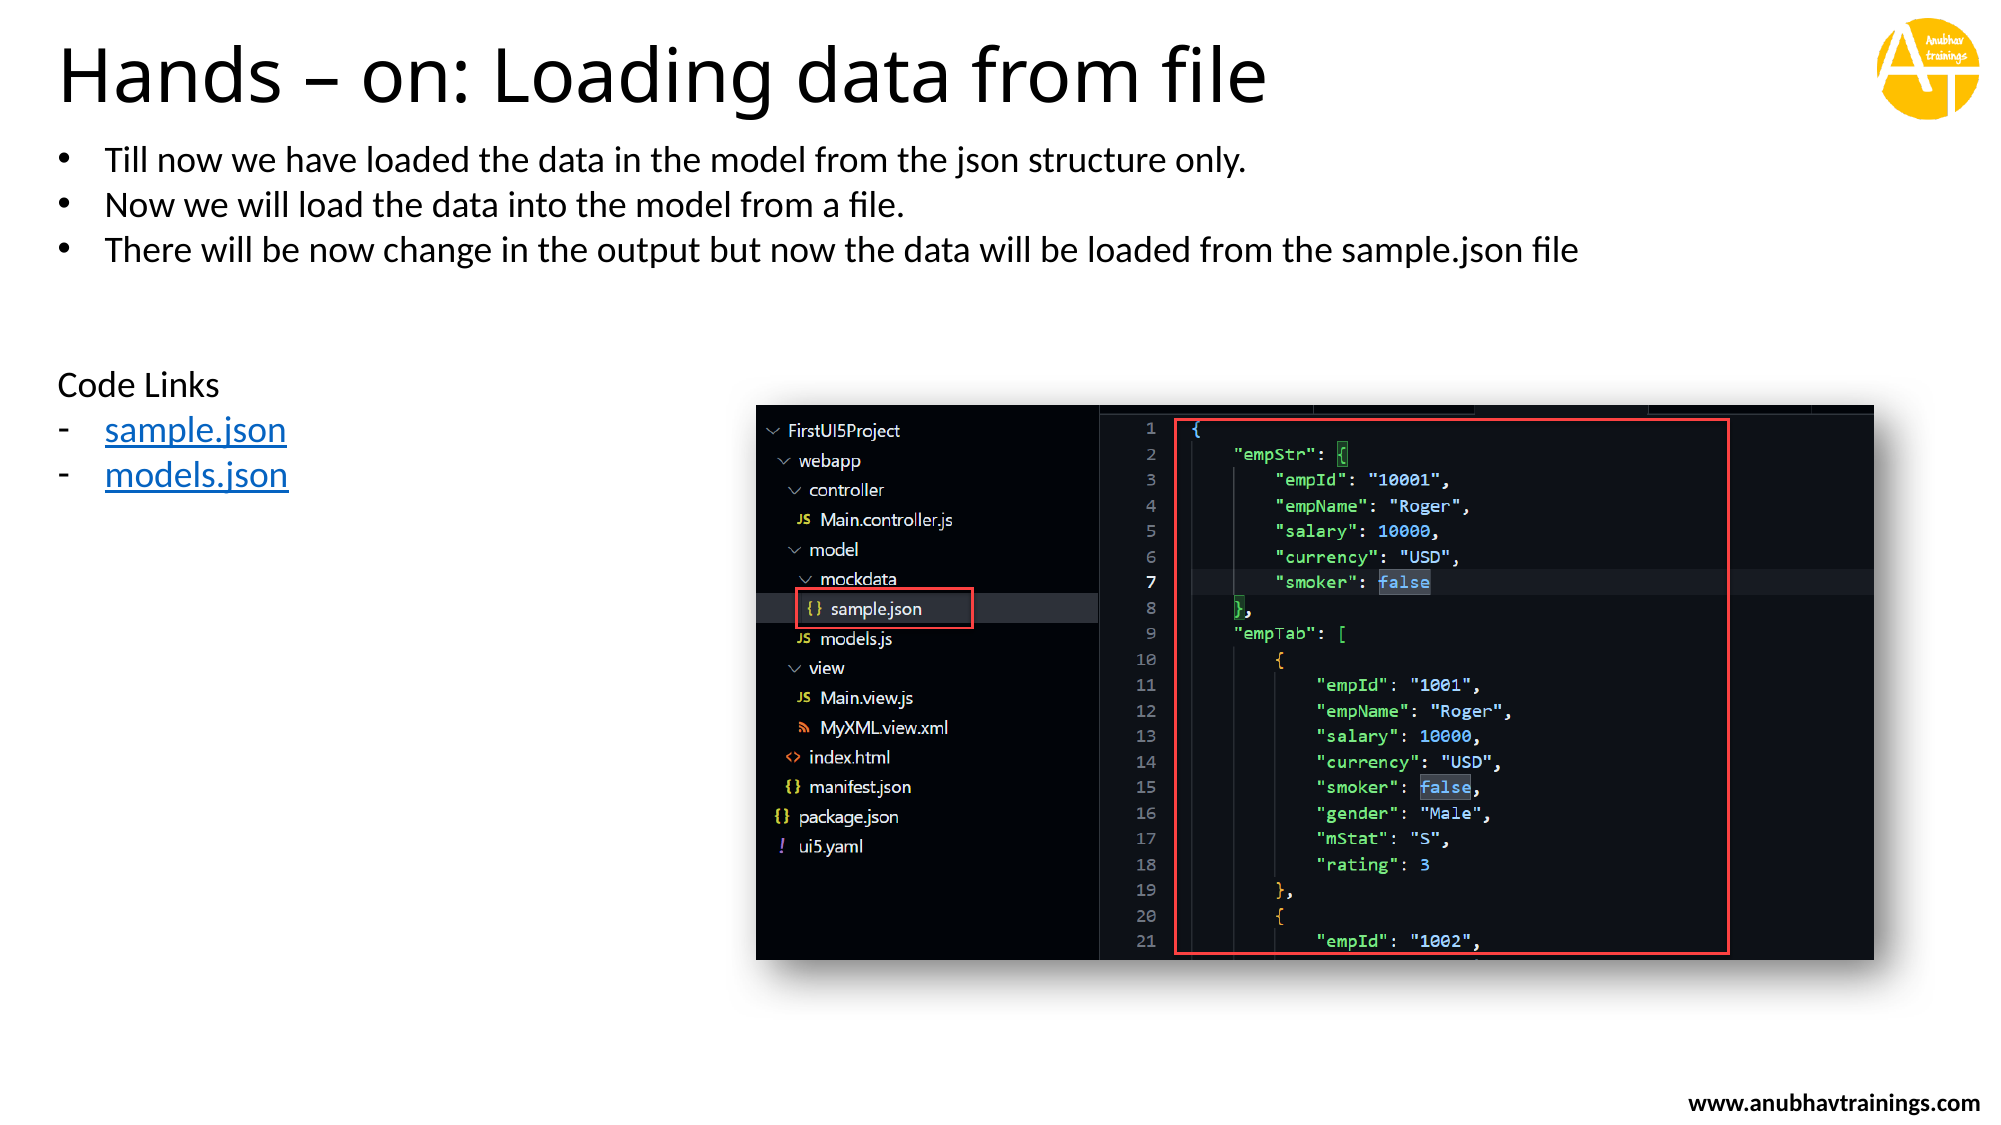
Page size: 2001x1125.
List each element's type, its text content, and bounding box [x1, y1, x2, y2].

text_box Hands – on: Loading data from file [42, 30, 1866, 127]
picture [756, 405, 1874, 960]
footer www.anubhavtrainings.com [1669, 1089, 2000, 1114]
picture [1866, 11, 1985, 128]
text_box Till now we have loaded the data in the model from the json structure only. Now we will load the data into the model from a file. There will be now change in the output but now the data will be loaded from the sample.json file Code Links sample.json models.json [42, 127, 1874, 503]
